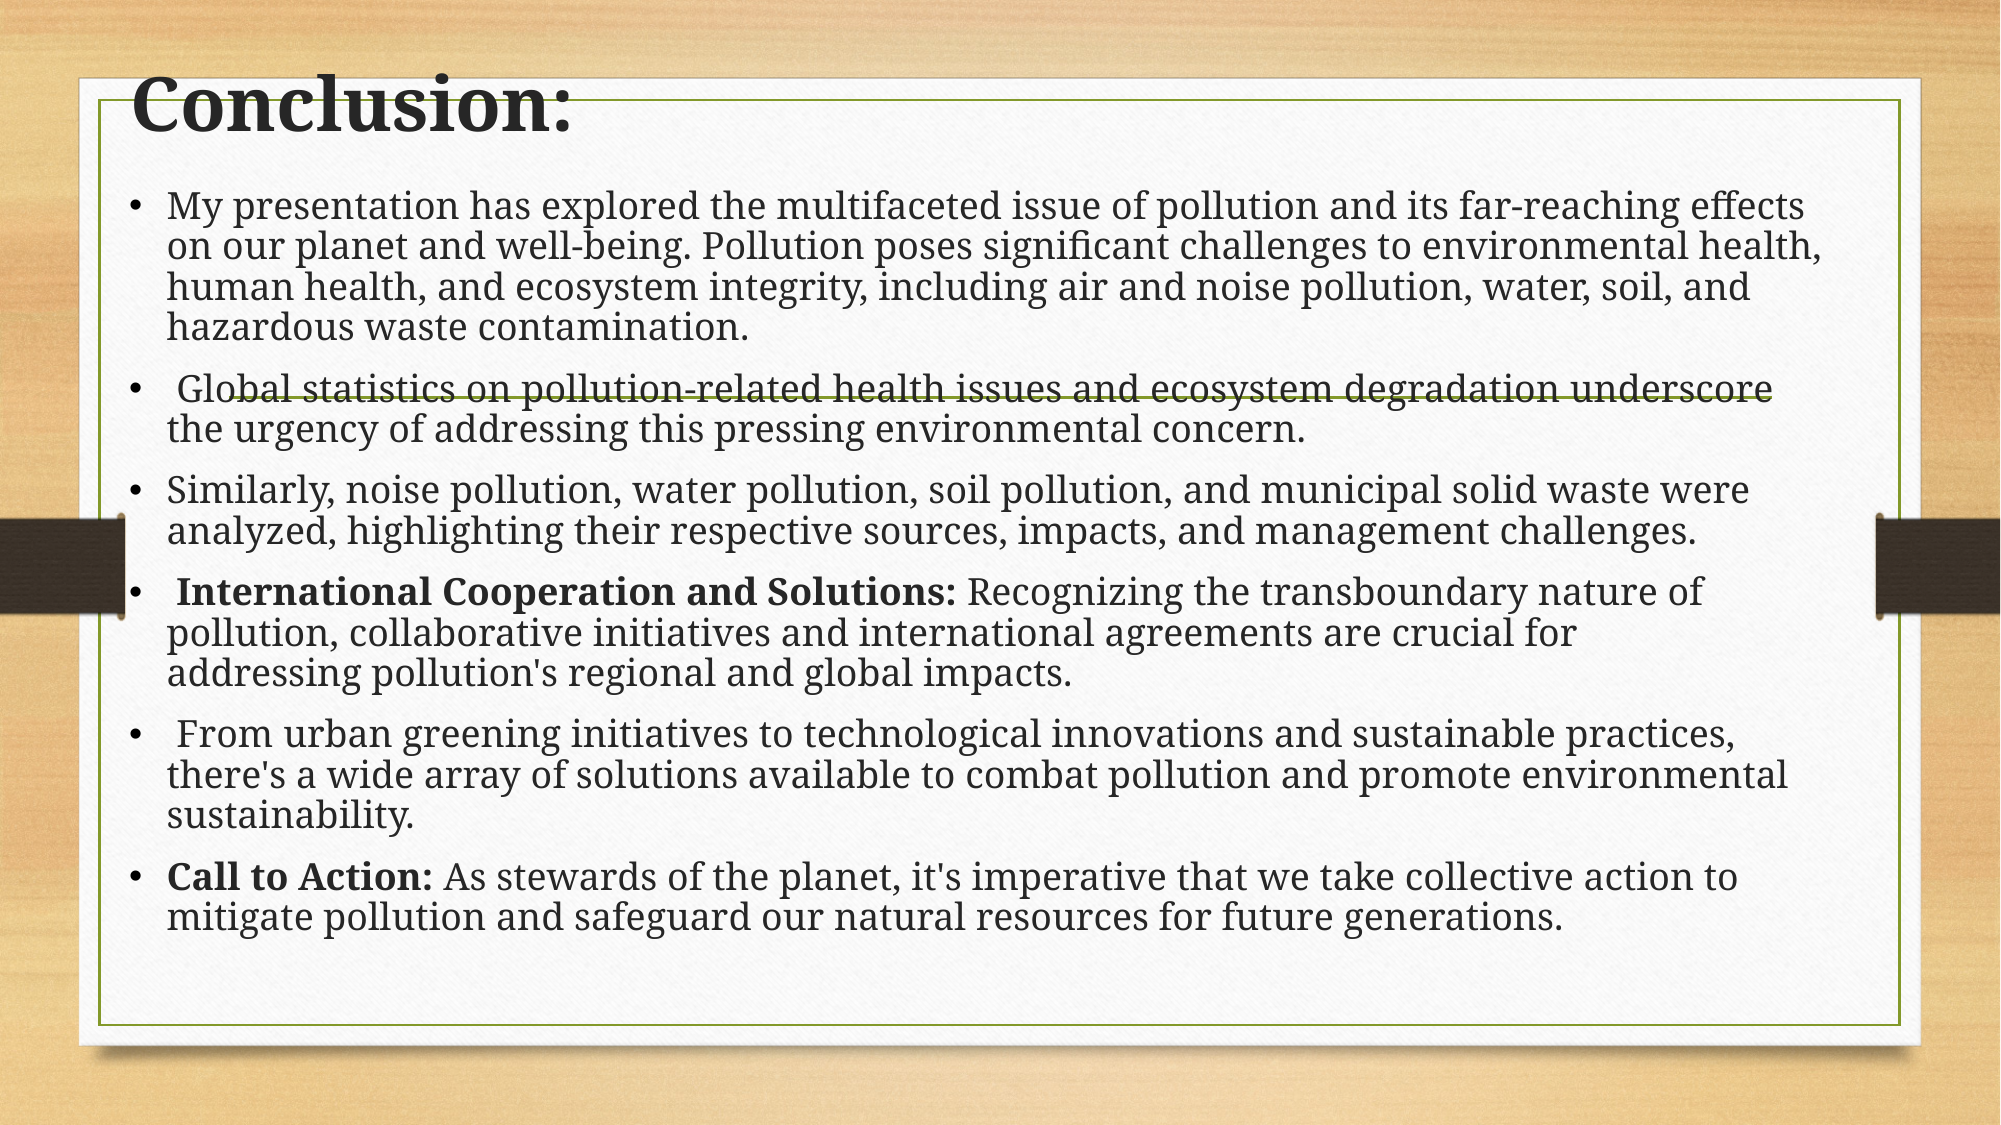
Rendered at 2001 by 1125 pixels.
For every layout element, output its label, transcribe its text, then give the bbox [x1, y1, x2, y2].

title Conclusion: [115, 33, 1841, 181]
picture [0, 0, 2001, 1125]
list My presentation has explored the multifaceted issue of pollution and its far-reaching effects on our planet and well-being. Pollution poses significant challenges to environmental health, human health, and ecosystem integrity, including air and noise pollution, water, soil, and hazardous waste contamination. Global statistics on pollution-related health issues and ecosystem degradation underscore the urgency of addressing this pressing environmental concern. Similarly, noise pollution, water pollution, soil pollution, and municipal solid waste were analyzed, highlighting their respective sources, impacts, and management challenges. International Cooperation and Solutions: Recognizing the transboundary nature of pollution, collaborative initiatives and international agreements are crucial for addressing pollution's regional and global impacts. From urban greening initiatives to technological innovations and sustainable practices, there's a wide array of solutions available to combat pollution and promote environmental sustainability. Call to Action: As stewards of the planet, it's imperative that we take collective action to mitigate pollution and safeguard our natural resources for future generations. [114, 179, 1840, 1125]
